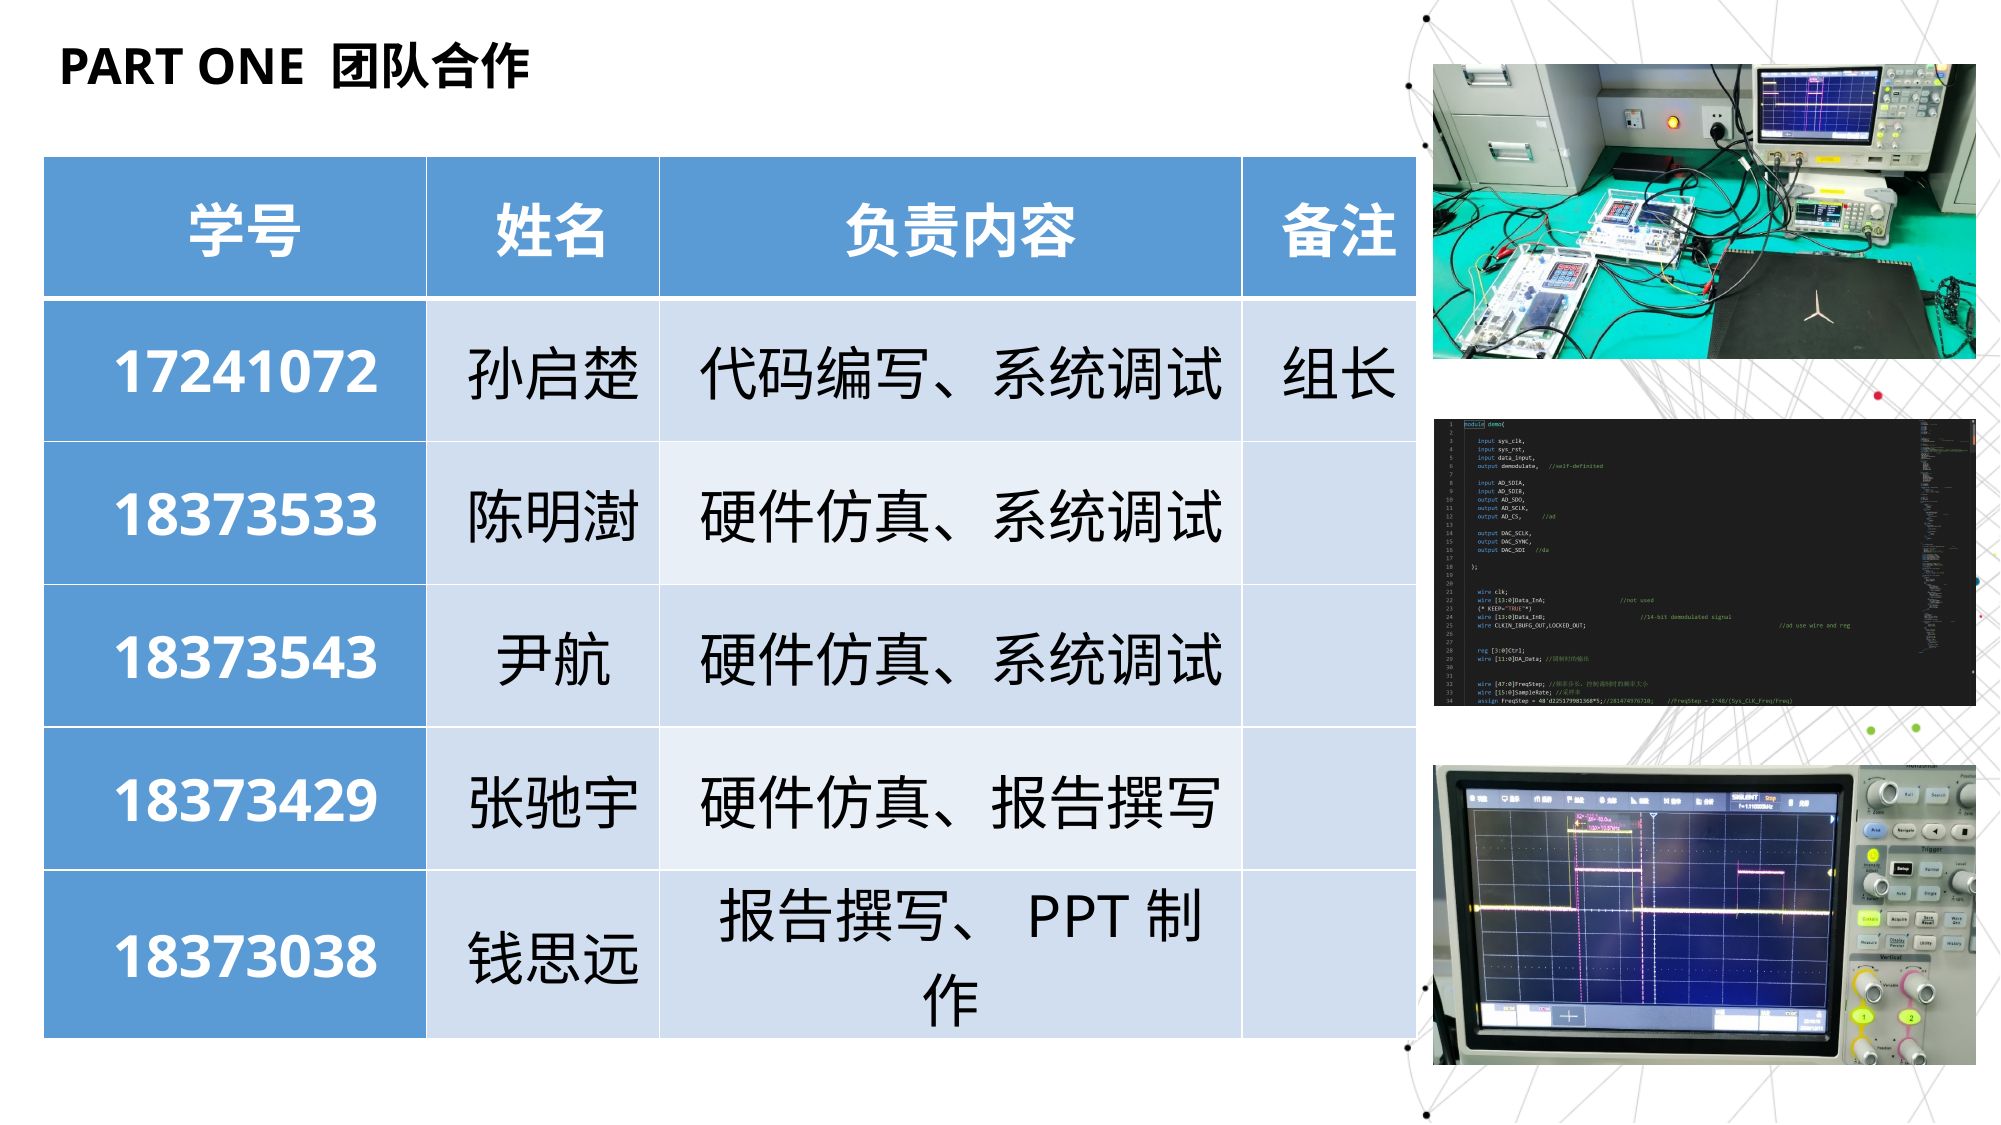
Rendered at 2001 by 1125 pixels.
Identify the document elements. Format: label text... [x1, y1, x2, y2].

table_cell 代码编写、系统调试 [660, 301, 1241, 441]
table_header 学号 [44, 157, 426, 296]
table_cell 硬件仿真、系统调试 [660, 442, 1241, 584]
table_cell 钱思远 [427, 871, 659, 1038]
picture [1314, 0, 2001, 1123]
table_cell 18373543 [44, 585, 426, 726]
table_header 负责内容 [660, 157, 1241, 296]
table_cell 孙启楚 [427, 301, 659, 441]
table_header 备注 [1243, 157, 1416, 296]
table_cell [1243, 728, 1416, 869]
list PART ONE 团队合作 [42, 35, 586, 101]
table_cell 18373038 [44, 871, 426, 1038]
table_cell [1243, 585, 1416, 726]
table_cell 组长 [1243, 301, 1416, 441]
table_cell 报告撰写、PPT制作 [660, 871, 1241, 1038]
table_cell 17241072 [44, 301, 426, 441]
table_cell 18373533 [44, 442, 426, 584]
table_cell [1243, 871, 1416, 1038]
table_header 姓名 [427, 157, 659, 296]
table_cell 硬件仿真、报告撰写 [660, 728, 1241, 869]
table_cell 张驰宇 [427, 728, 659, 869]
table_cell 硬件仿真、系统调试 [660, 585, 1241, 726]
table_cell [1243, 442, 1416, 584]
table_cell 陈明澍 [427, 442, 659, 584]
table_cell 尹航 [427, 585, 659, 726]
table_cell 18373429 [44, 728, 426, 869]
